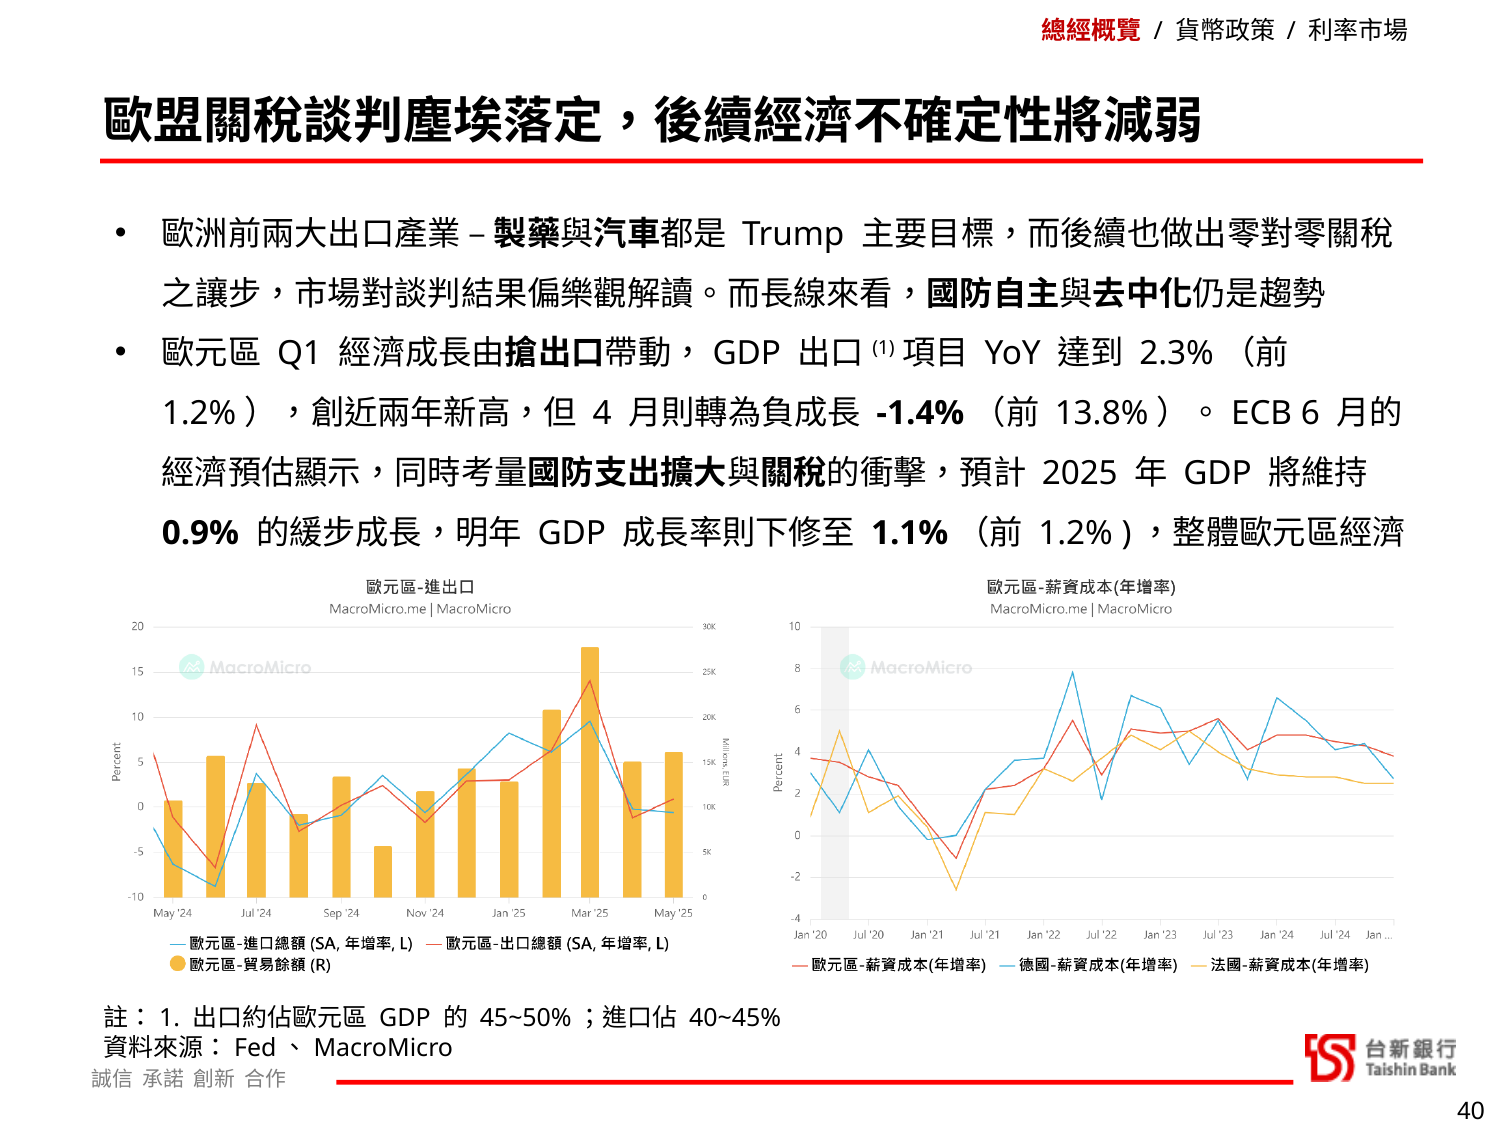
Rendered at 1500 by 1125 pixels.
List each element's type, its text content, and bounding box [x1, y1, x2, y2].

text_box 歐盟關稅談判塵埃落定，後續經濟不確定性將減弱 [88, 81, 1424, 157]
slide_number 40 [1423, 1087, 1500, 1123]
text_box 註：1. 出口約佔歐元區 GDP 的 45~50%；進口佔 40~45% 資料來源：Fed、MacroMicro [88, 964, 1424, 1069]
picture [761, 572, 1400, 988]
text_box 歐洲前兩大出口產業 – 製藥與汽車都是 Trump 主要目標，而後續也做出零對零關稅之讓步，市場對談判結果偏樂觀解讀。而長線來看，國防自主與去中化仍是趨勢 歐元區 Q1 經濟成長由搶出口帶動，GDP 出口(1)項目 YoY 達到 2.3%（前 1.2%），創近兩年新高，但 4 月則轉為負成長 -1.4%（前 13.8%）。ECB 6 月的經濟預估顯示，同時考量國防支出擴大與關稅的衝擊，預計 2025 年 GDP 將維持 0.9% 的緩步成長，明年 GDP 成長率則下修至 1.1%（前 1.2% )，整體歐元區經濟不慍不火、下檔可控 [100, 184, 1424, 619]
picture [1305, 1034, 1456, 1082]
picture [100, 572, 739, 988]
text_box 總經概覽 / 貨幣政策 / 利率市場 [702, 7, 1424, 52]
